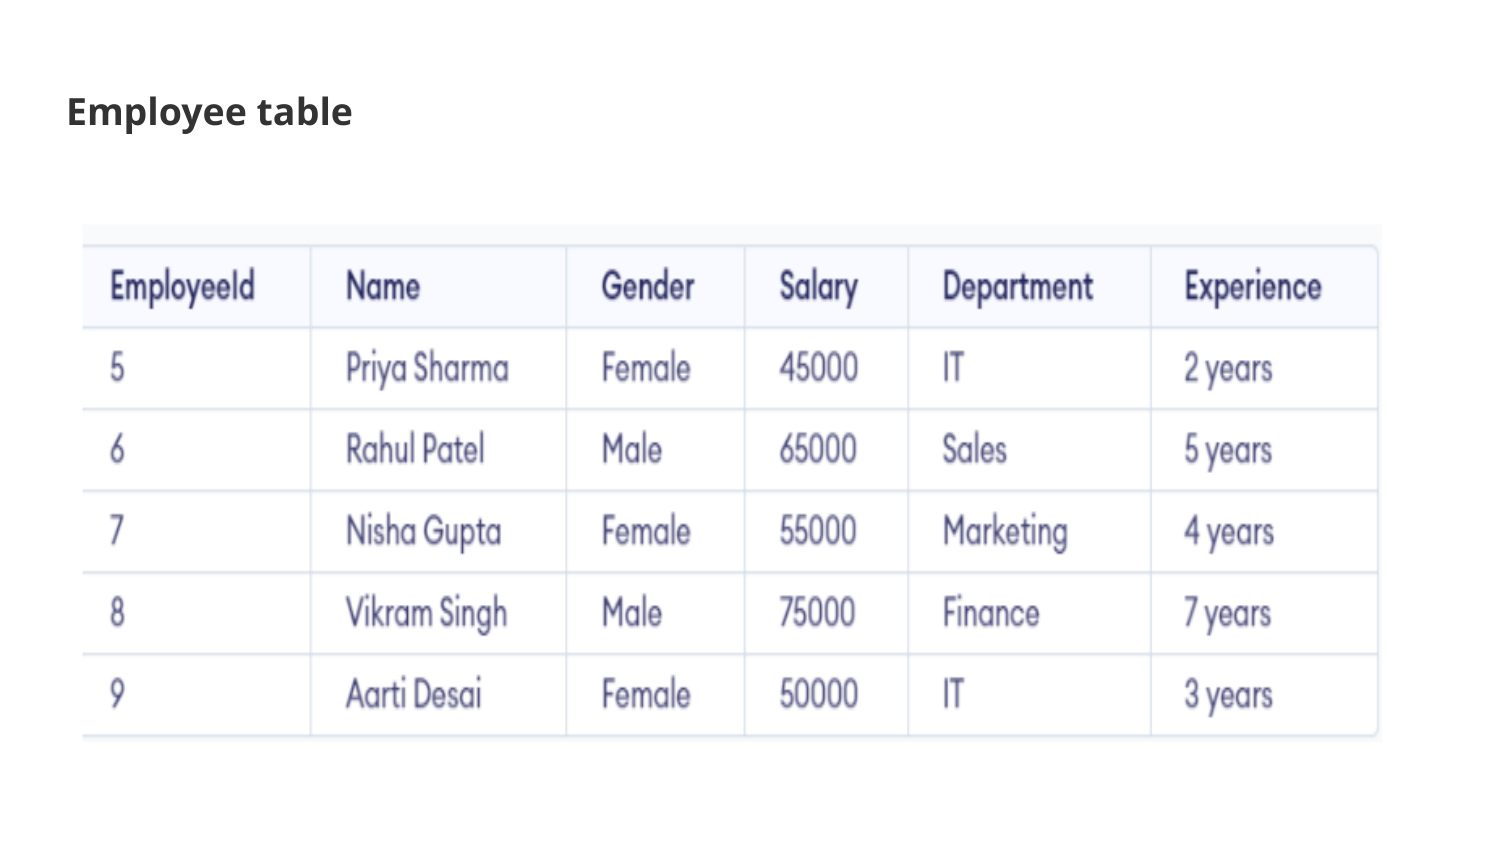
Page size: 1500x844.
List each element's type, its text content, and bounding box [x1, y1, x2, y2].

title Employee table [51, 72, 1449, 167]
picture [57, 218, 1413, 755]
